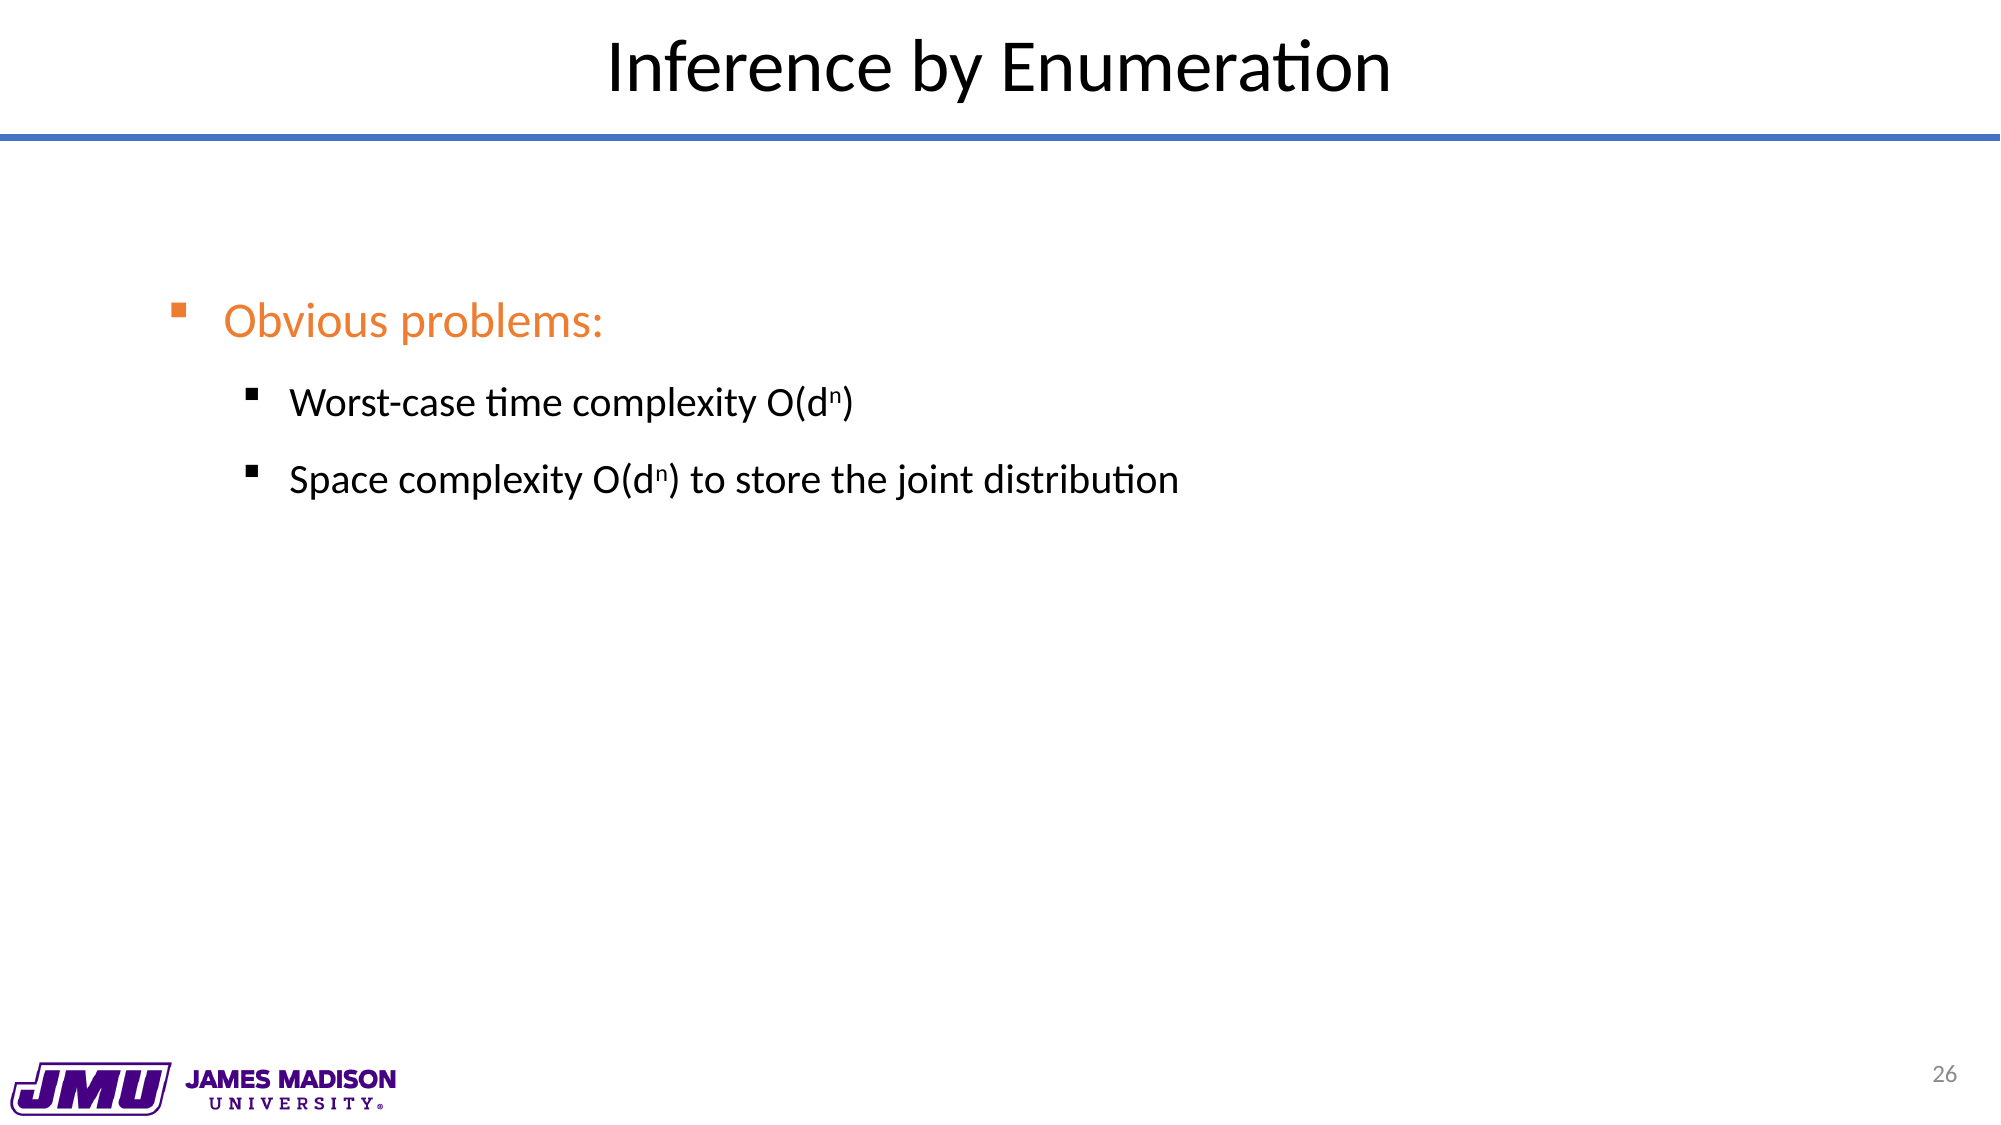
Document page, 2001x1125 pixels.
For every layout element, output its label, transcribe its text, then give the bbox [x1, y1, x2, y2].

title Inference by Enumeration [0, 0, 2000, 134]
picture [0, 1042, 410, 1125]
text_box Obvious problems: Worst-case time complexity O(dn) Space complexity O(dn) to store the joint distribution [152, 231, 1478, 936]
slide_number 26 [1870, 1042, 1973, 1103]
